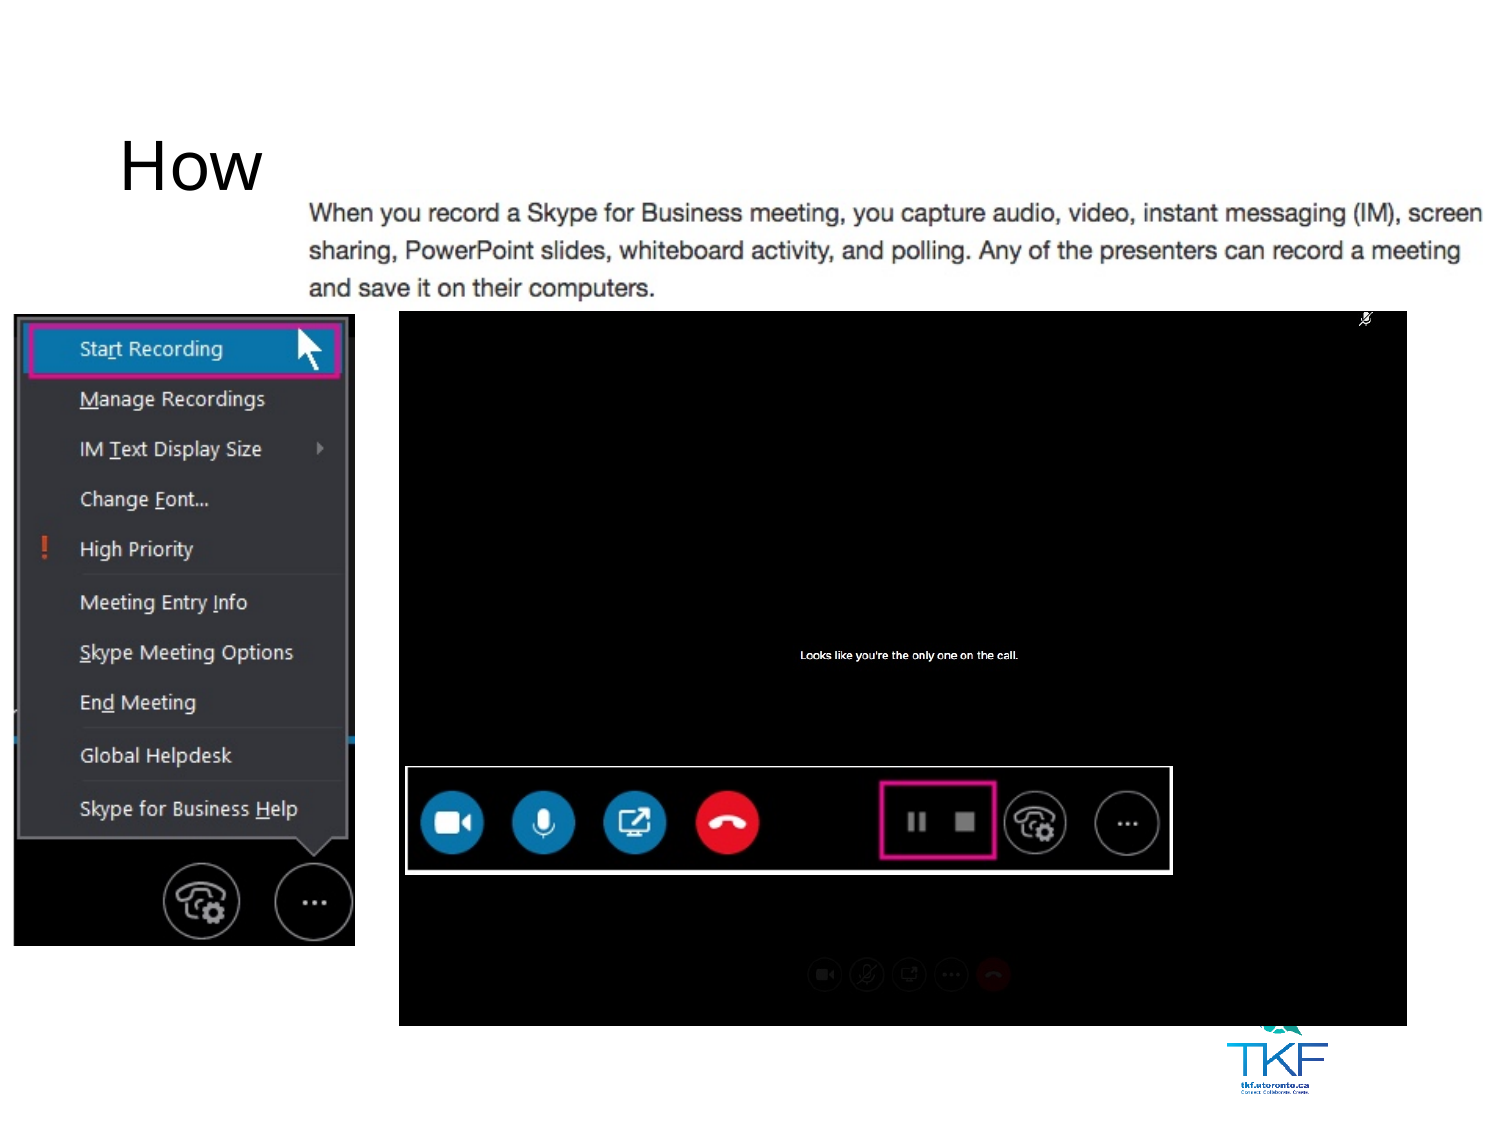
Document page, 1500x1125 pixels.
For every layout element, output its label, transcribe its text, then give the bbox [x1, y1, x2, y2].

title How [103, 59, 1397, 278]
picture [11, 314, 355, 946]
picture [282, 189, 1500, 1109]
